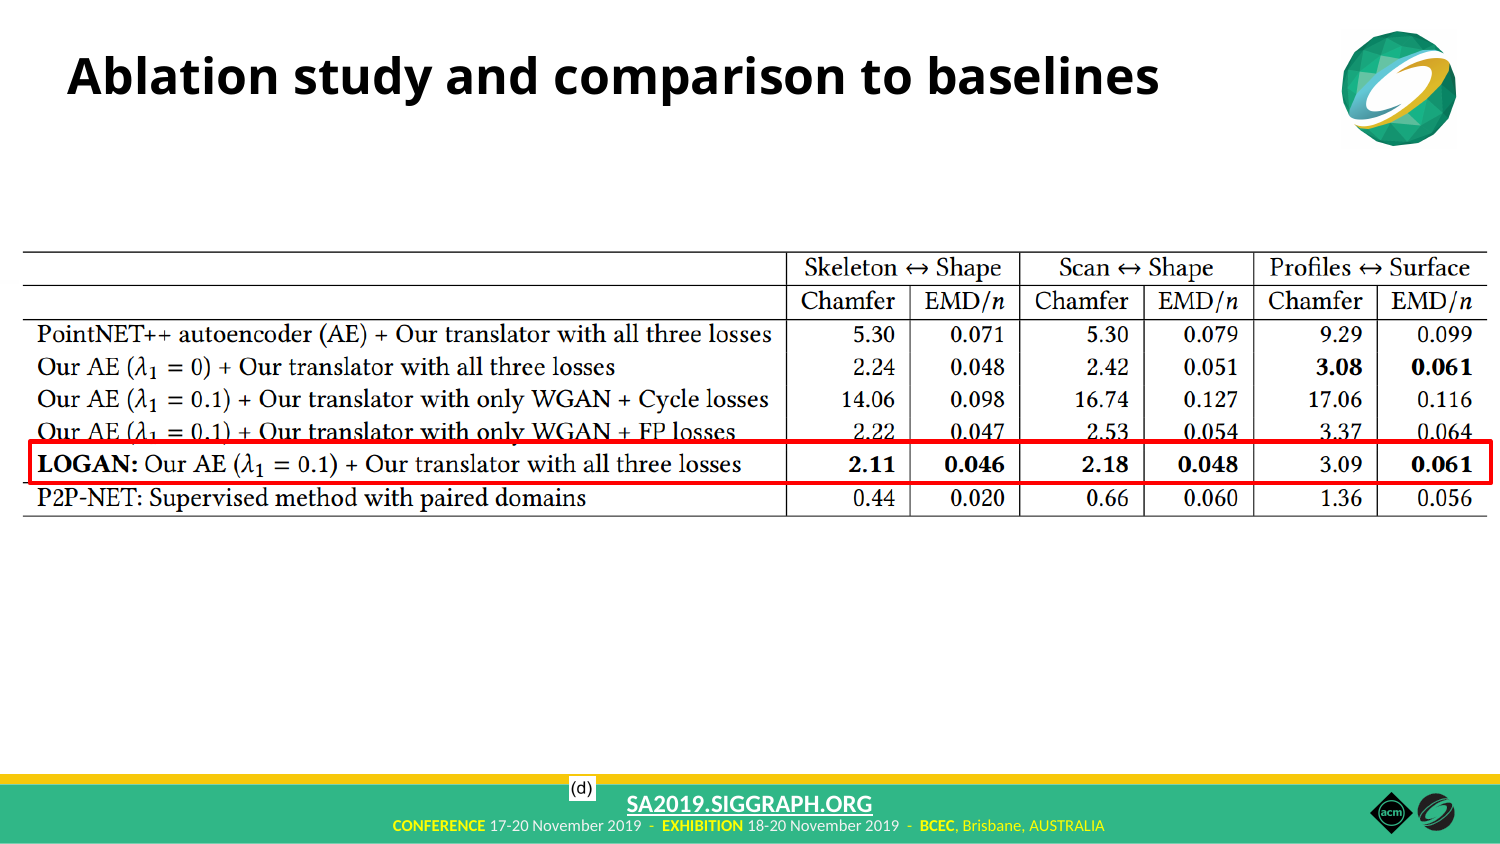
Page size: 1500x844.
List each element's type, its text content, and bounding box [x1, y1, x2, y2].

picture [1341, 29, 1457, 37]
picture [0, 238, 1500, 526]
picture [1368, 785, 1463, 839]
picture [1341, 112, 1457, 149]
text_box Ablation study and comparison to baselines [53, 37, 1500, 112]
picture [569, 776, 596, 802]
